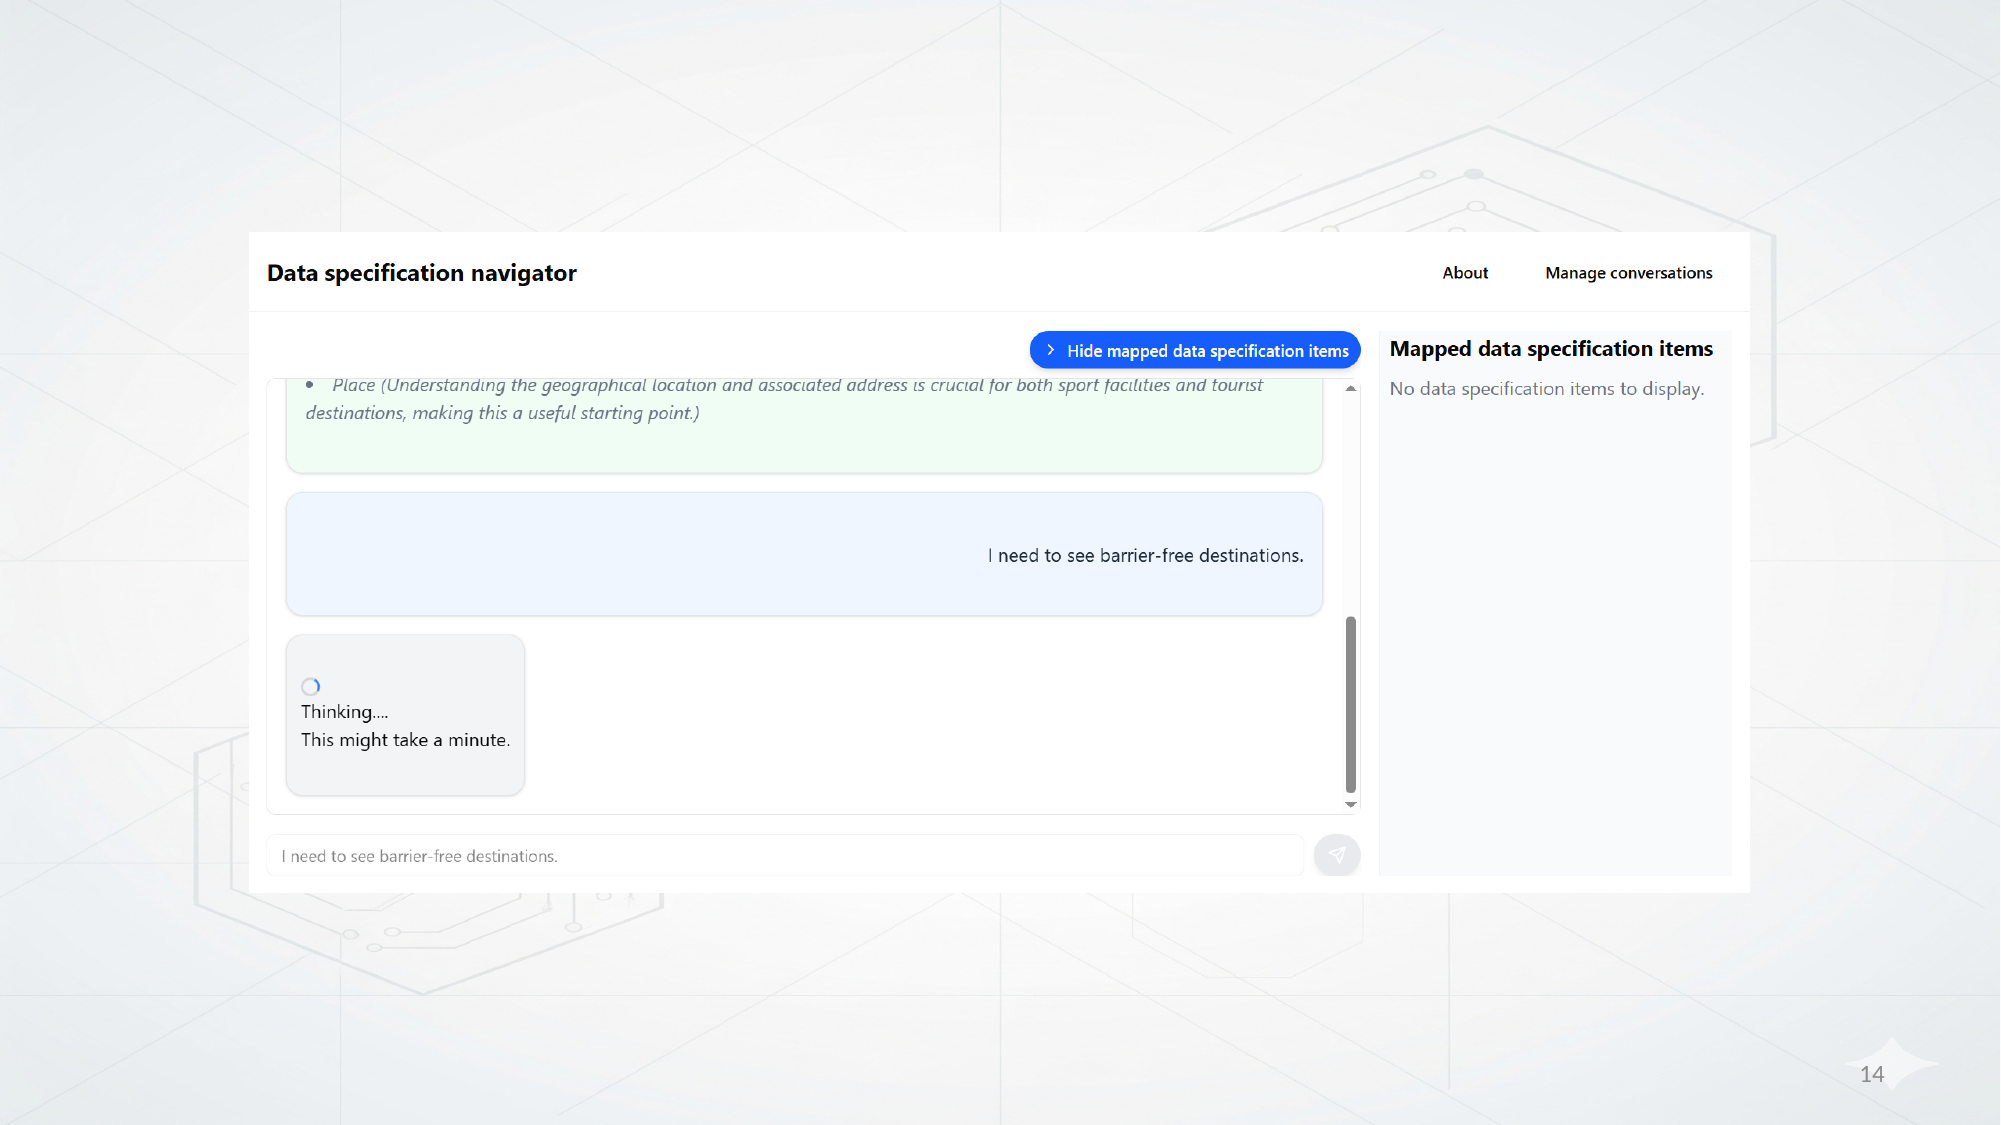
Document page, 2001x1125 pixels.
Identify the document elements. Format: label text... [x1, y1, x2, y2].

picture [0, 0, 2001, 1125]
slide_number 14 [1433, 1042, 1900, 1103]
